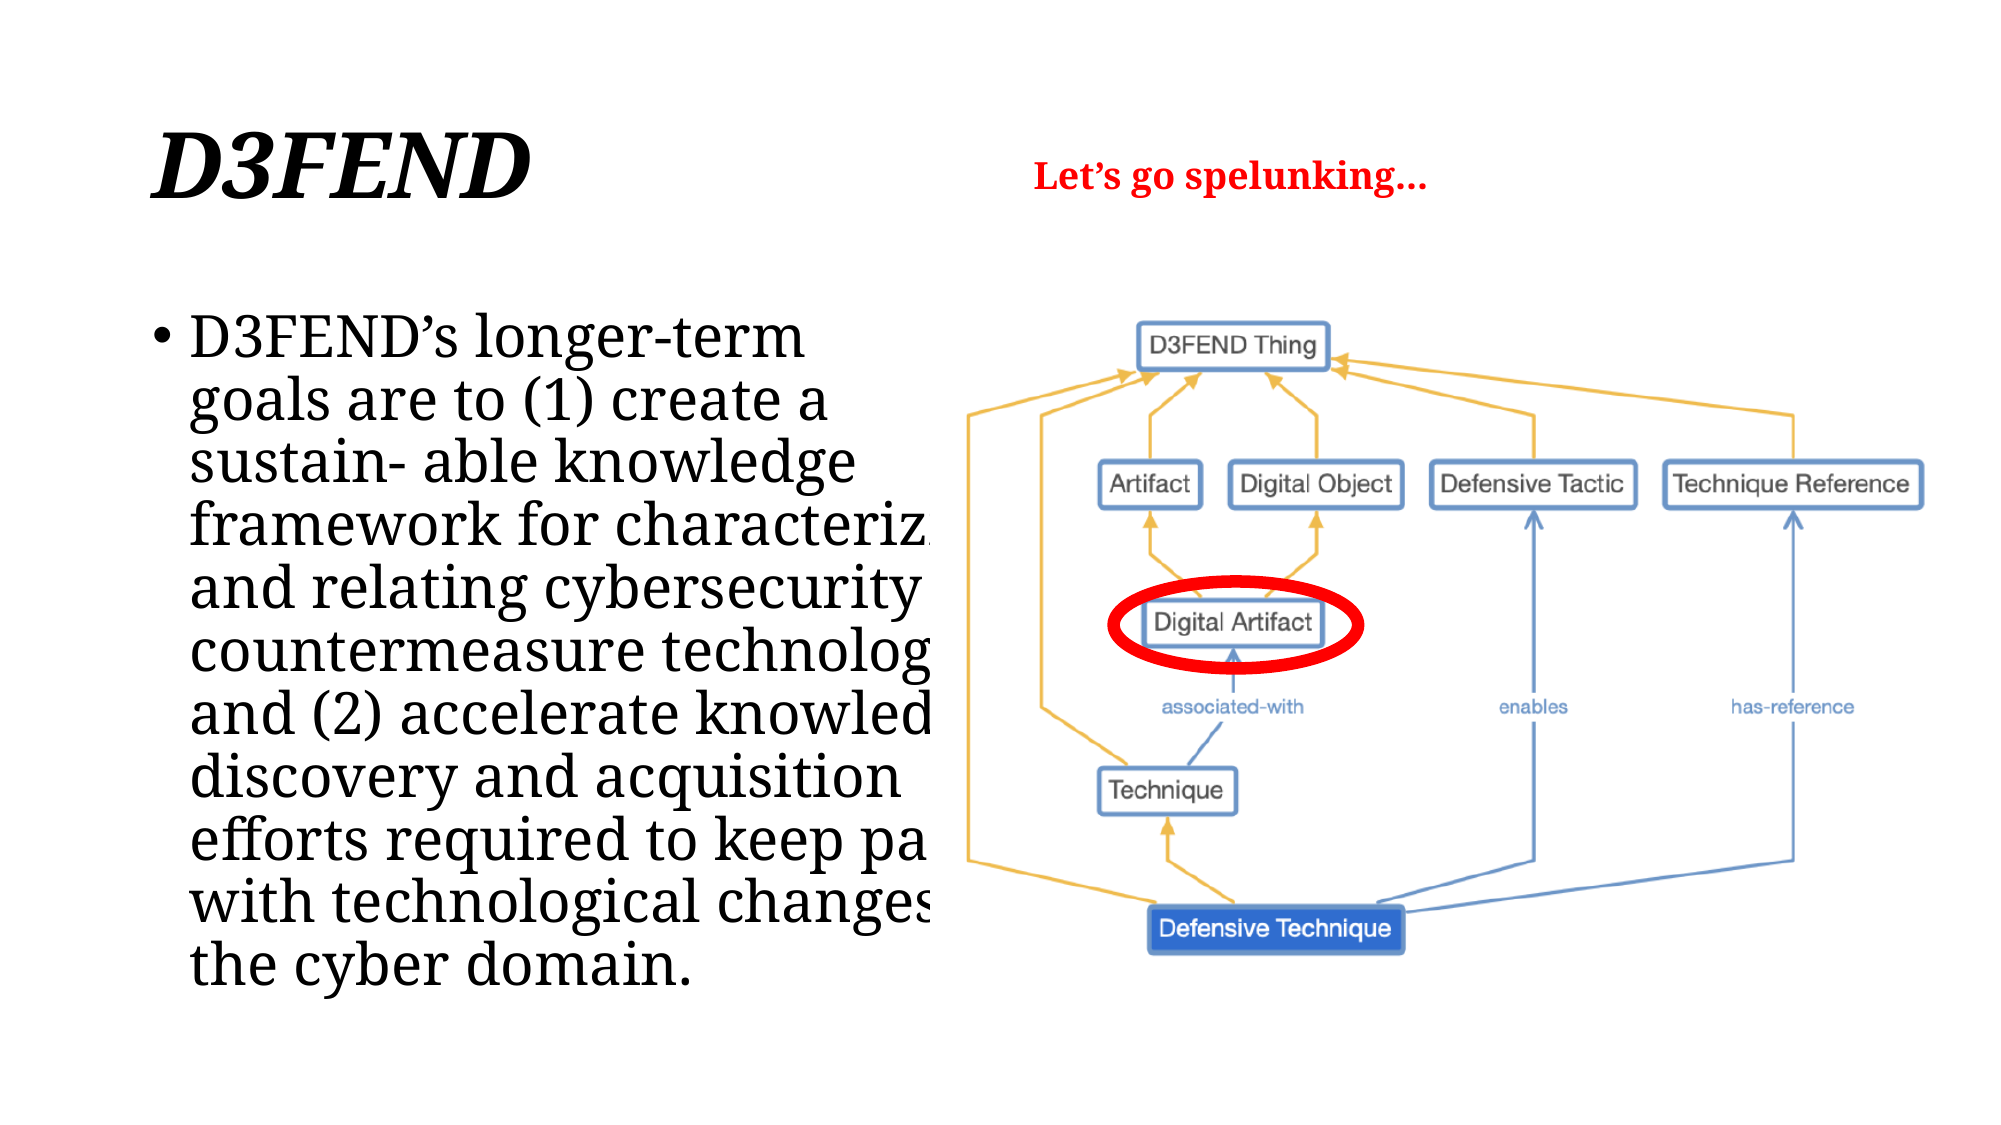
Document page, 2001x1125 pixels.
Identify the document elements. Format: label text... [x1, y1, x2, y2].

title D3FEND [137, 59, 1863, 278]
list D3FEND’s longer-term goals are to (1) create a sustain- able knowledge framework for characterizing and relating cybersecurity countermeasure technology; and (2) accelerate knowledge discovery and acquisition efforts required to keep pace with technological changes in the cyber domain. [137, 299, 1863, 1014]
text_box Let’s go spelunking... [1018, 144, 1444, 205]
picture [930, 277, 1952, 1006]
